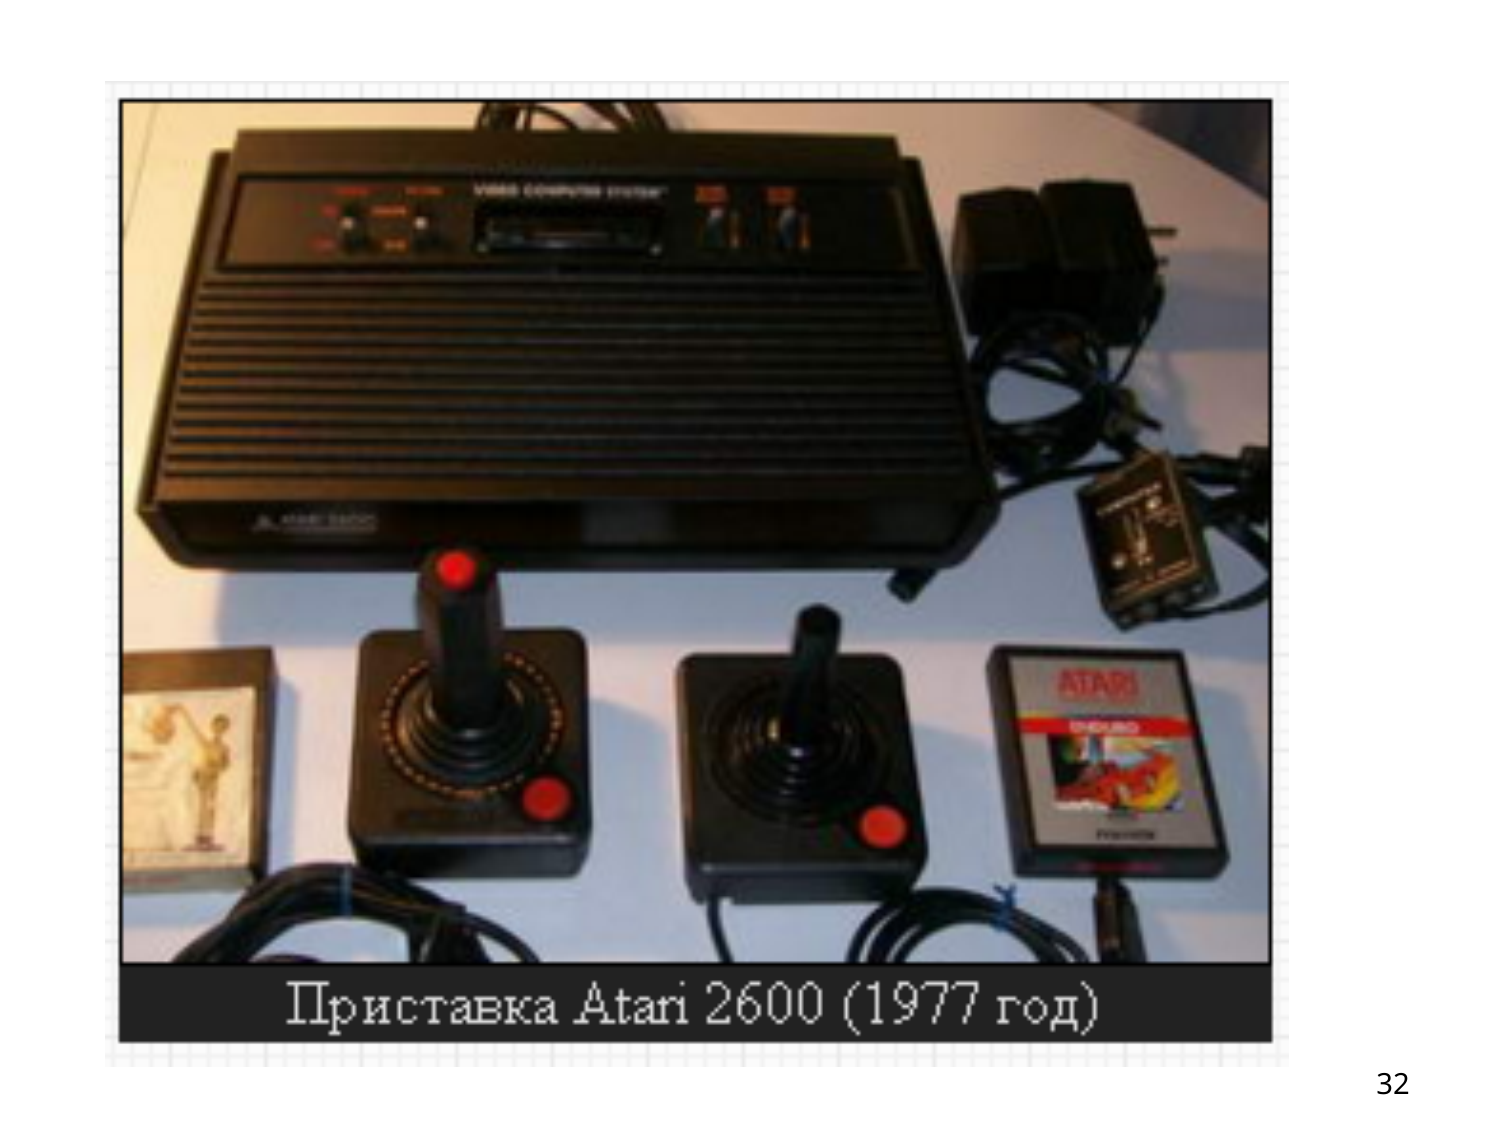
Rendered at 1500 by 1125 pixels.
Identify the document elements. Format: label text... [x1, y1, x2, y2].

slide_number 32 [1112, 1037, 1425, 1113]
picture [105, 81, 1290, 1068]
